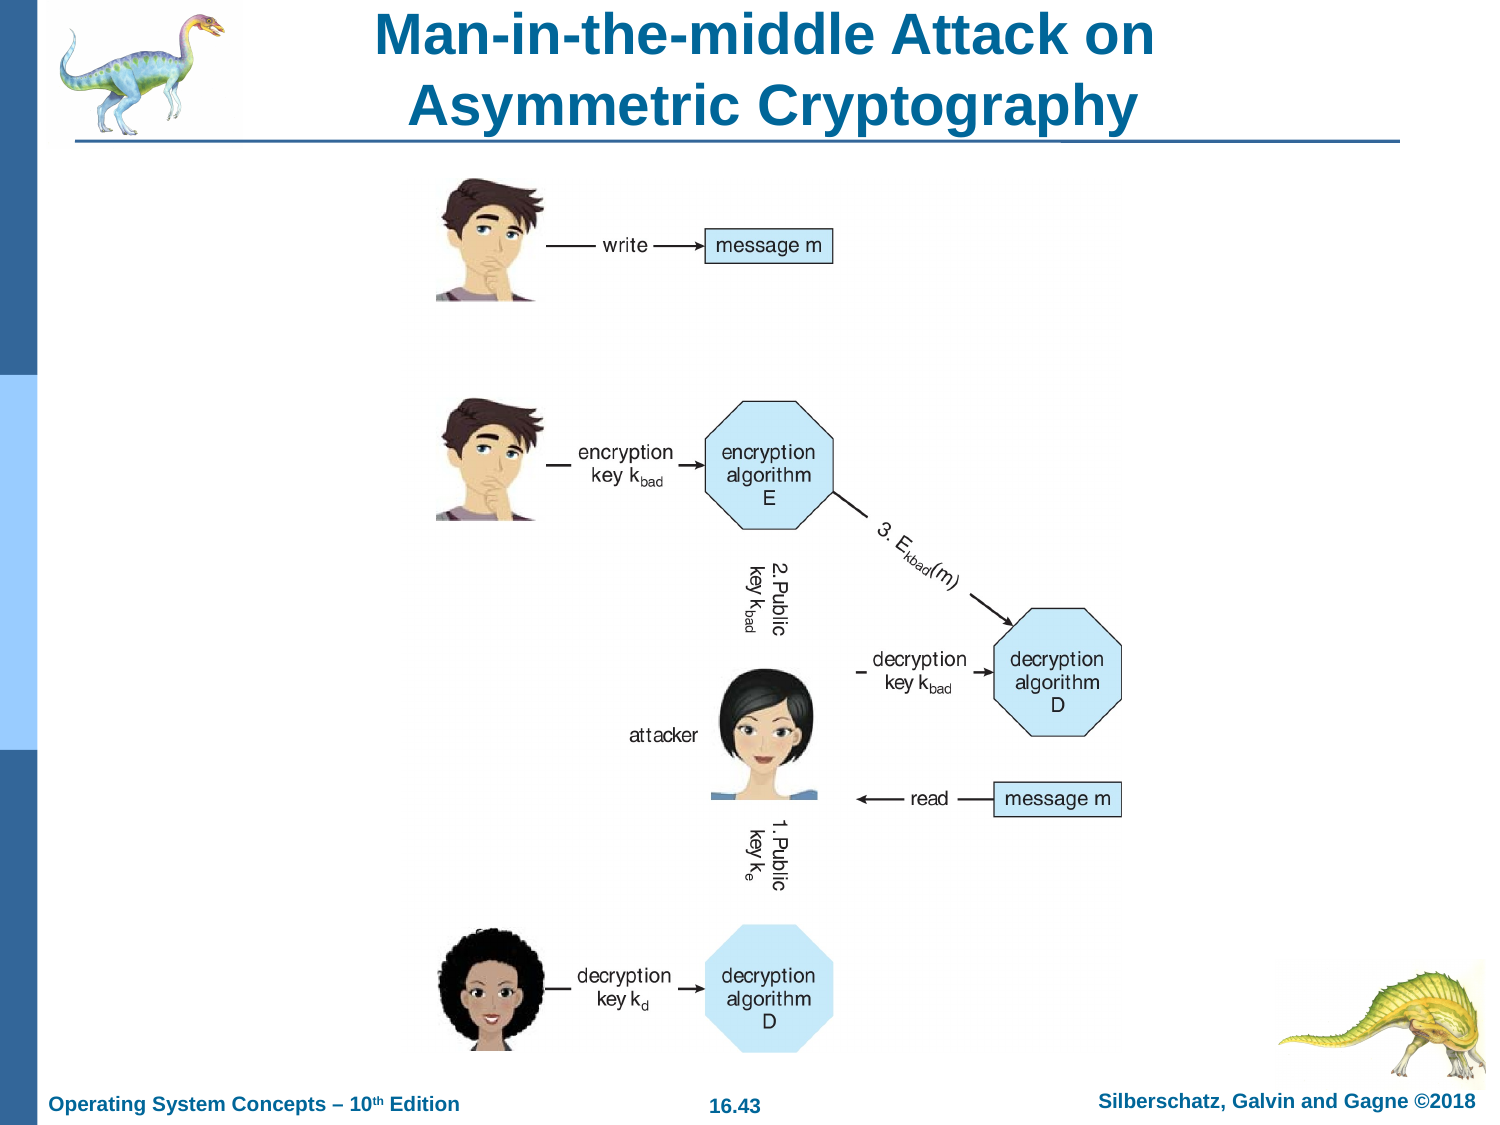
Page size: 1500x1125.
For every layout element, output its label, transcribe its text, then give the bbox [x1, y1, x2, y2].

picture [1275, 959, 1486, 1090]
picture [400, 178, 1123, 1053]
title Man-in-the-middle Attack on Asymmetric Cryptography [128, 64, 1420, 145]
picture [46, 0, 243, 149]
